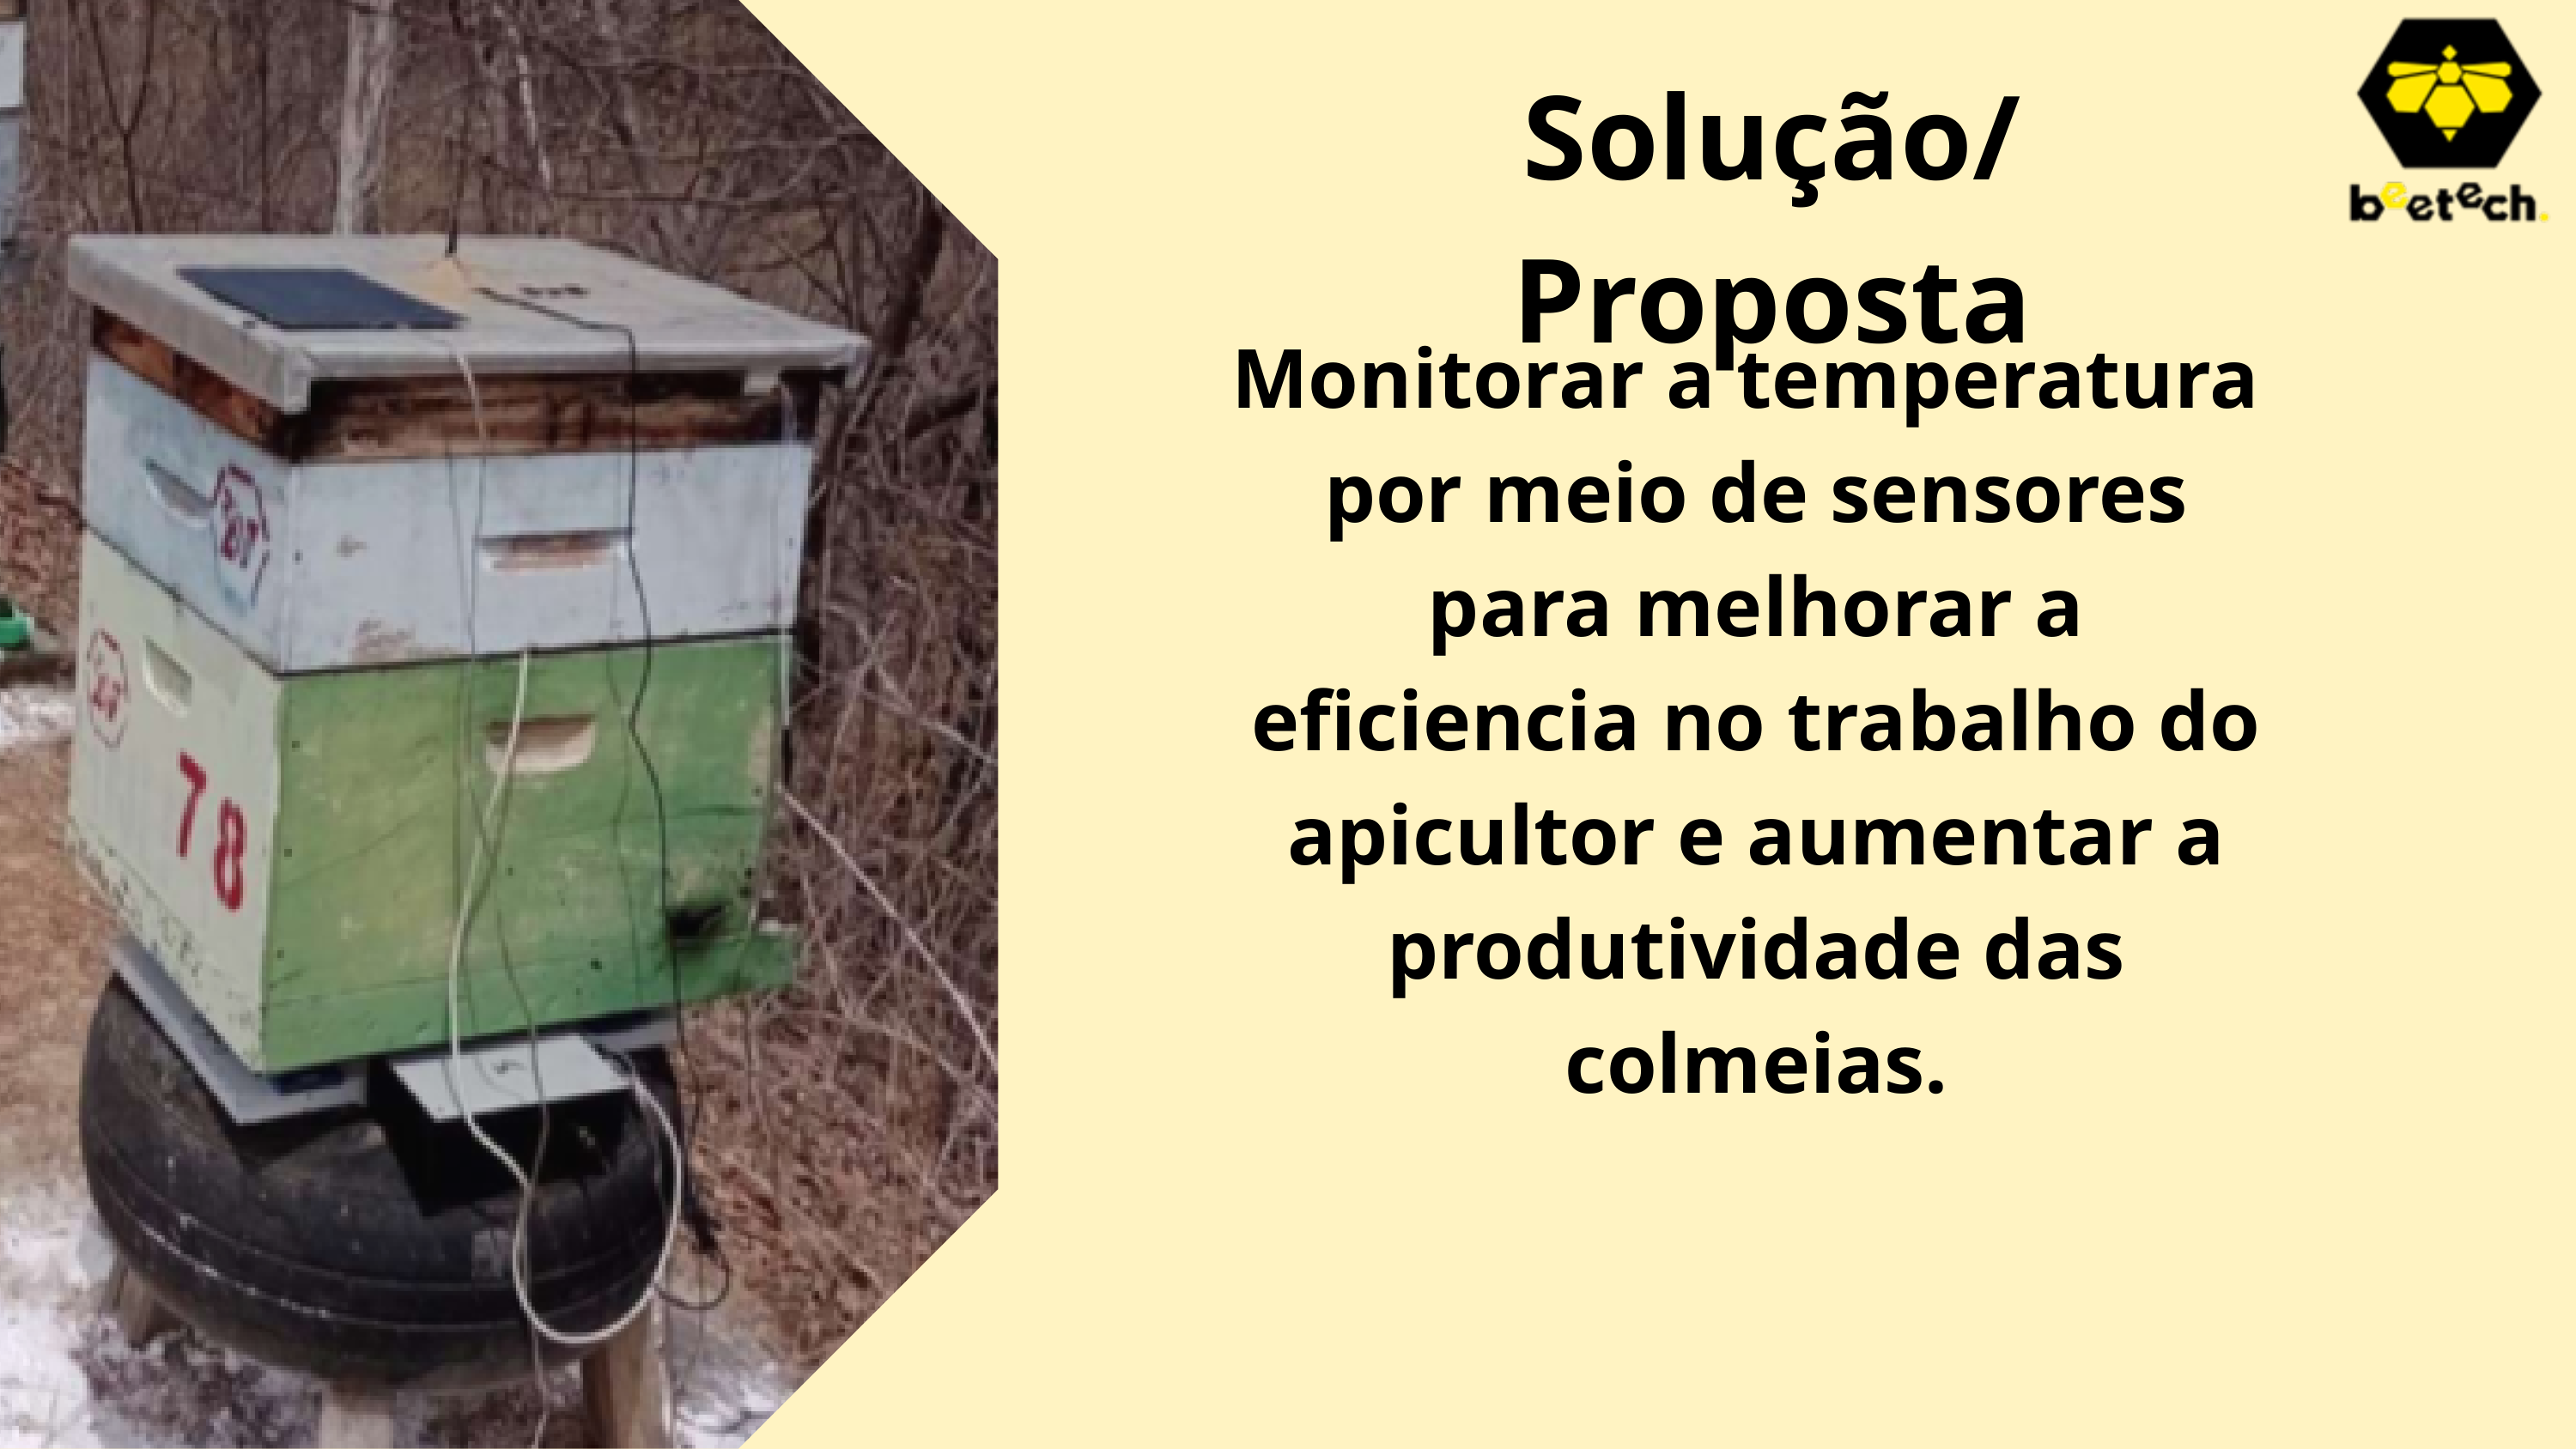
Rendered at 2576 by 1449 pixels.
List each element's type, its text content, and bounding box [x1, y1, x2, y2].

text_box Solução/Proposta [1346, 40, 2199, 310]
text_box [0, 0, 999, 1449]
text_box Monitorar a temperatura por meio de sensores para melhorar a eficiencia no trabalho do apicultor e aumentar a produtividade das colmeias. [1230, 310, 2282, 1110]
text_box [2324, 0, 2576, 246]
